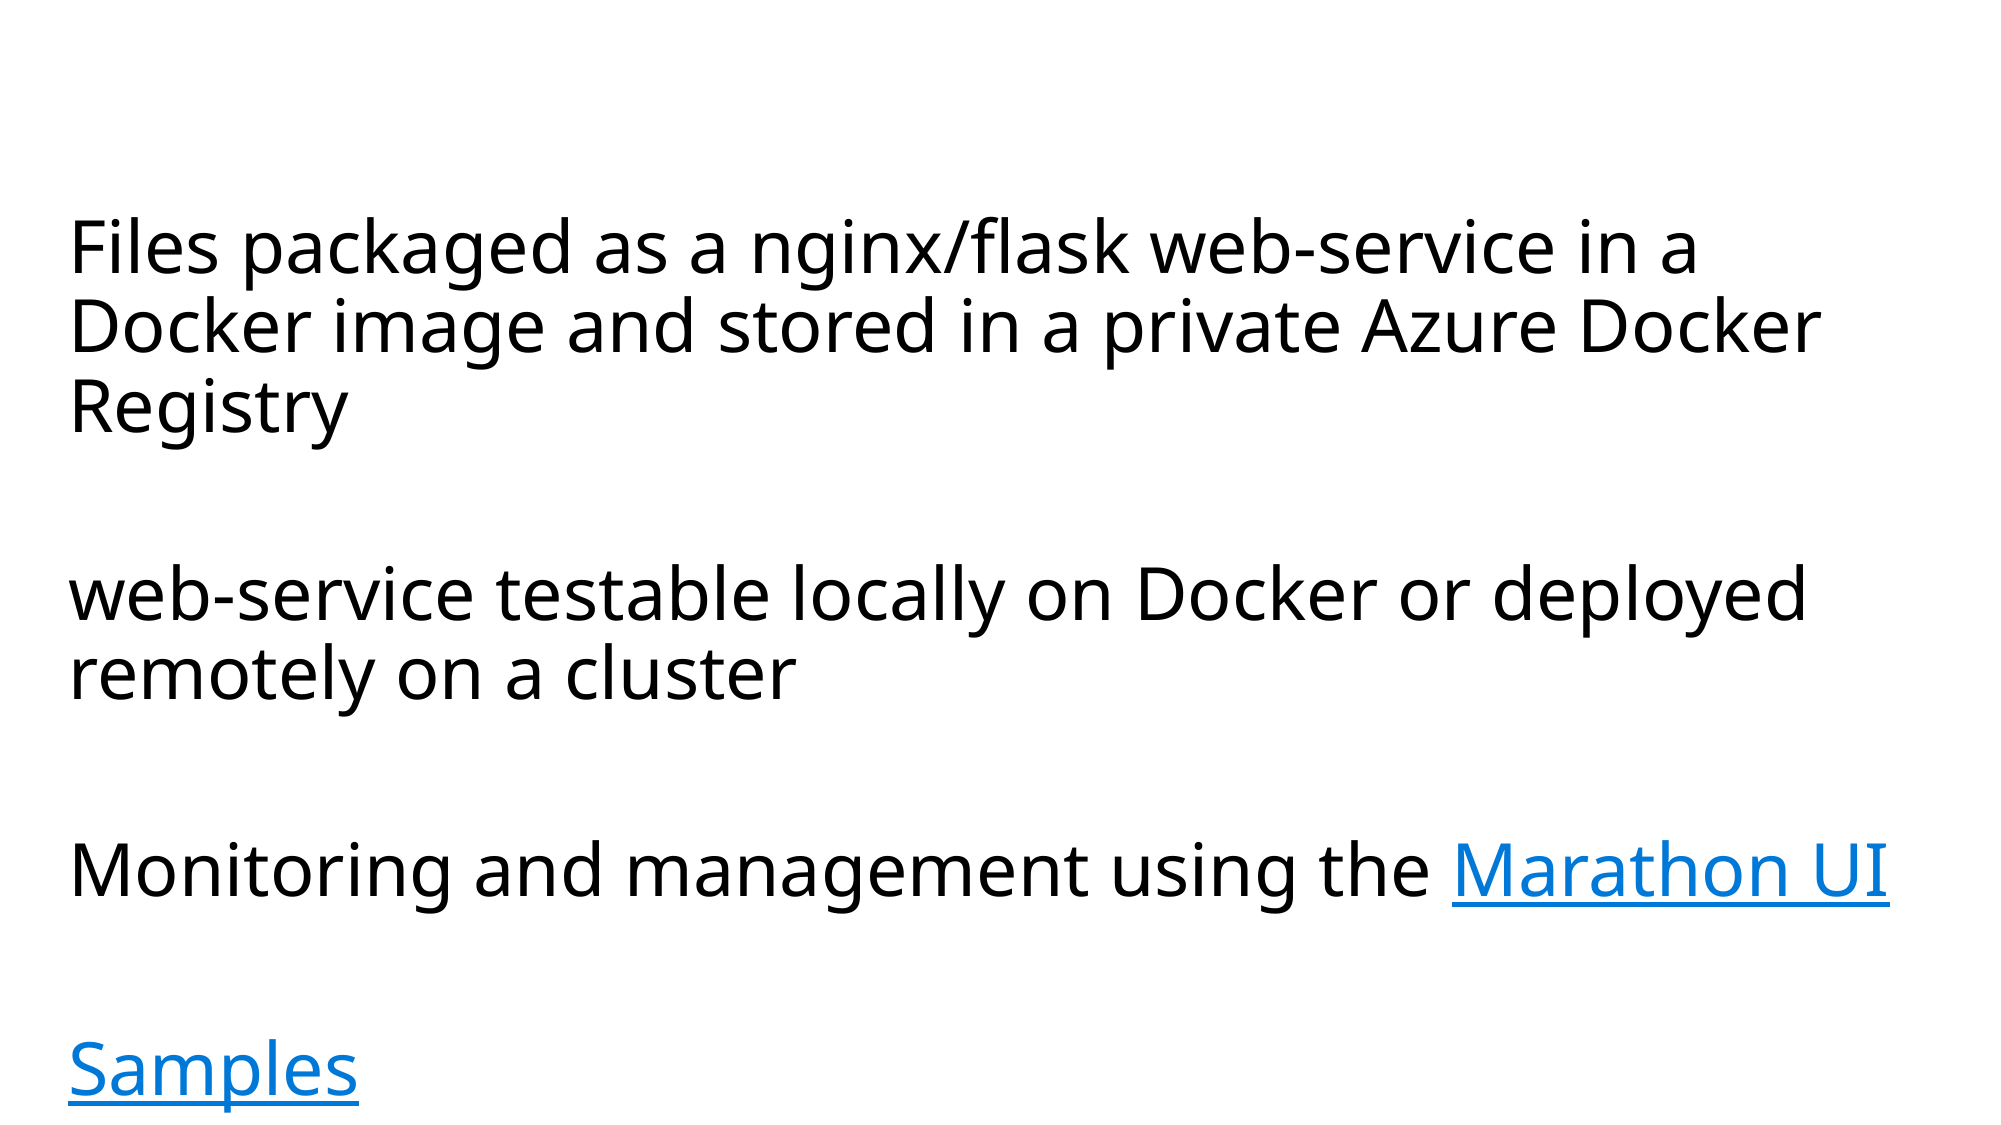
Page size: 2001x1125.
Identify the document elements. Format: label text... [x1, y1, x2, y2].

list Files packaged as a nginx/flask web-service in a Docker image and stored in a private Azure Docker Registry web-service testable locally on Docker or deployed remotely on a cluster Monitoring and management using the Marathon UI Samples [44, 195, 1957, 1125]
